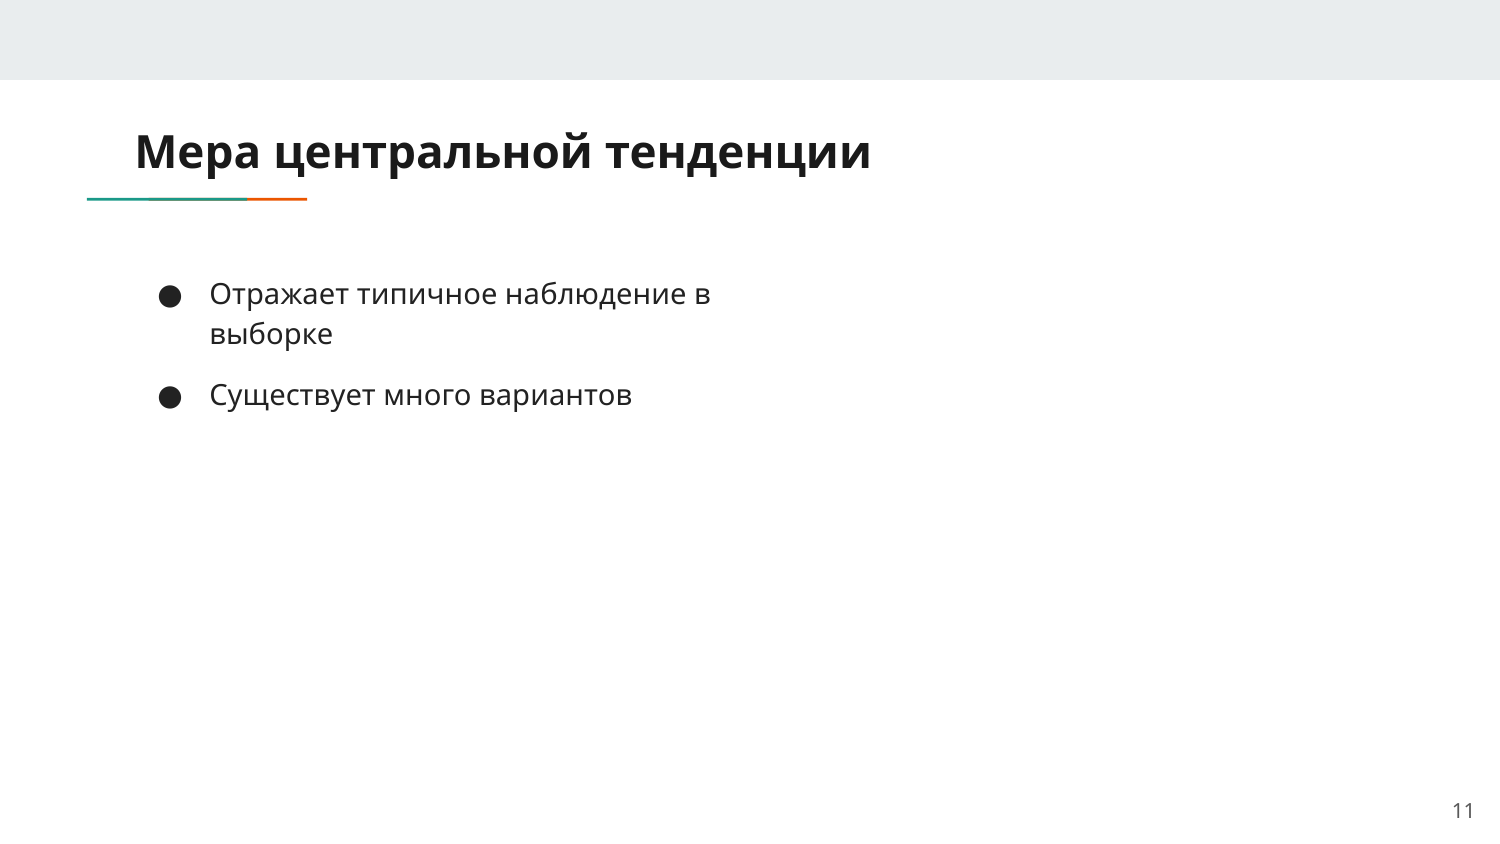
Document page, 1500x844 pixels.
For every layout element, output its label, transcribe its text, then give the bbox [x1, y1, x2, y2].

list Отражает типичное наблюдение в выборке Существует много вариантов [119, 255, 846, 363]
slide_number ‹#› [1400, 779, 1491, 844]
title Мера центральной тенденции [119, 107, 1381, 196]
